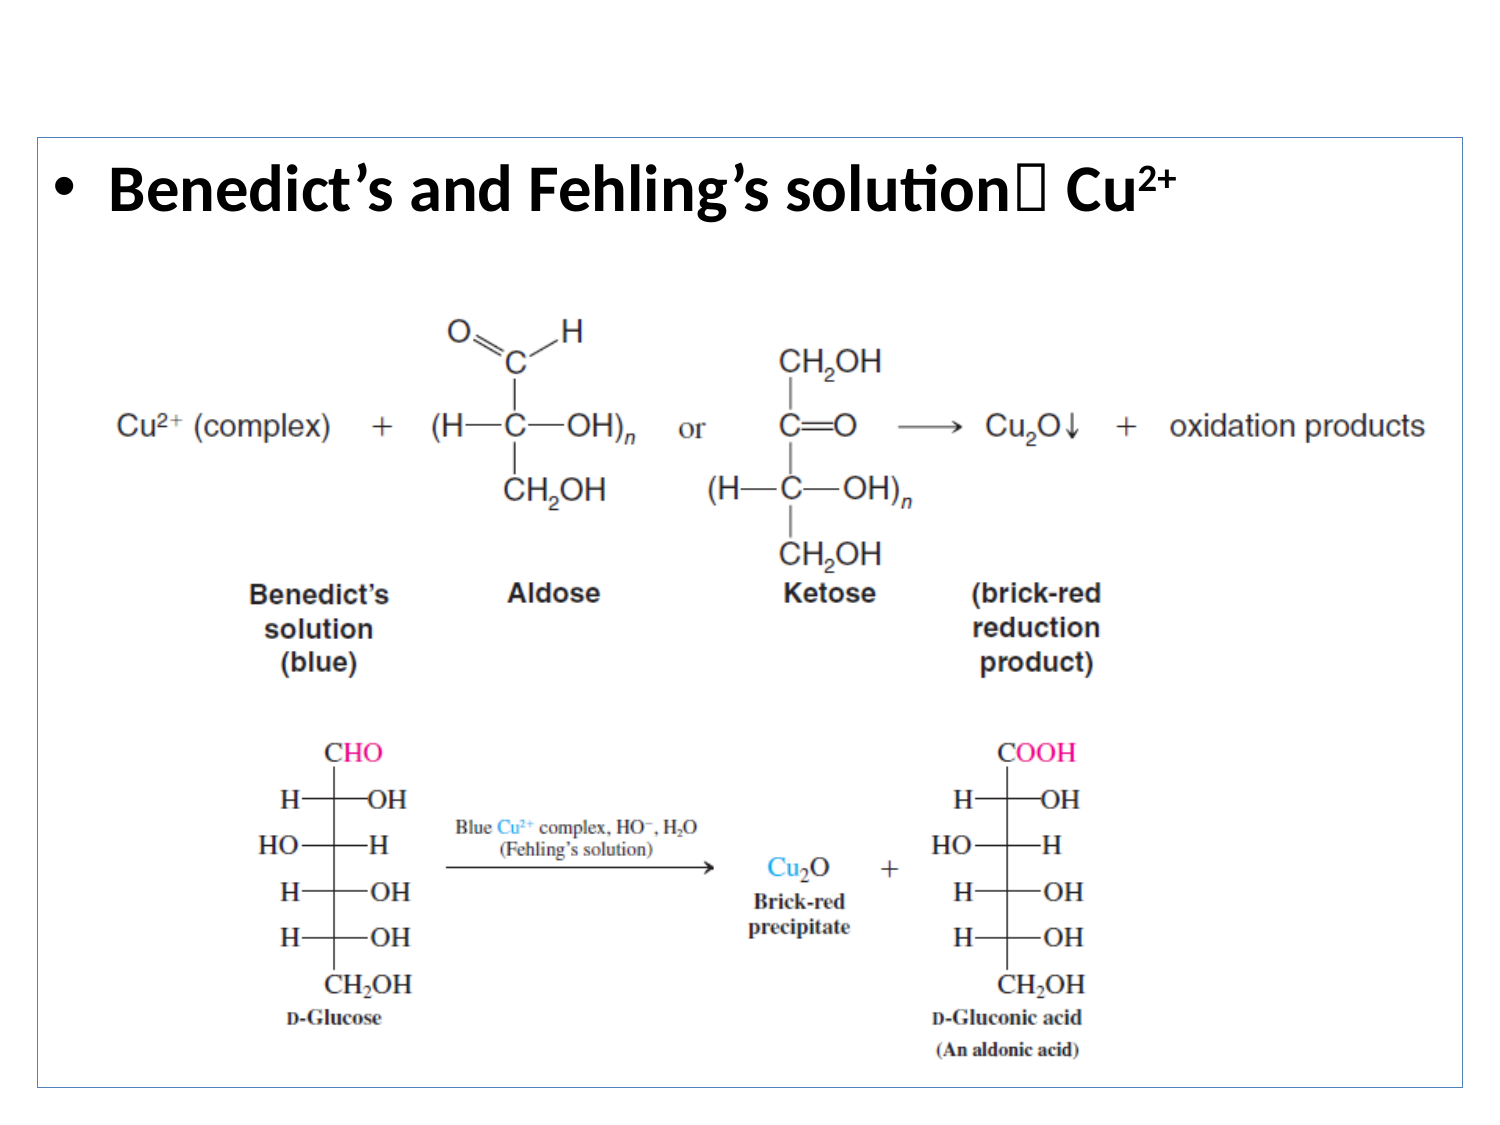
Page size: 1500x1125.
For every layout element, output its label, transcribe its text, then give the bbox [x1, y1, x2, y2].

picture [74, 299, 1432, 687]
list Benedict’s and Fehling’s solution Cu2+ [37, 137, 1463, 1088]
picture [249, 737, 1099, 1072]
